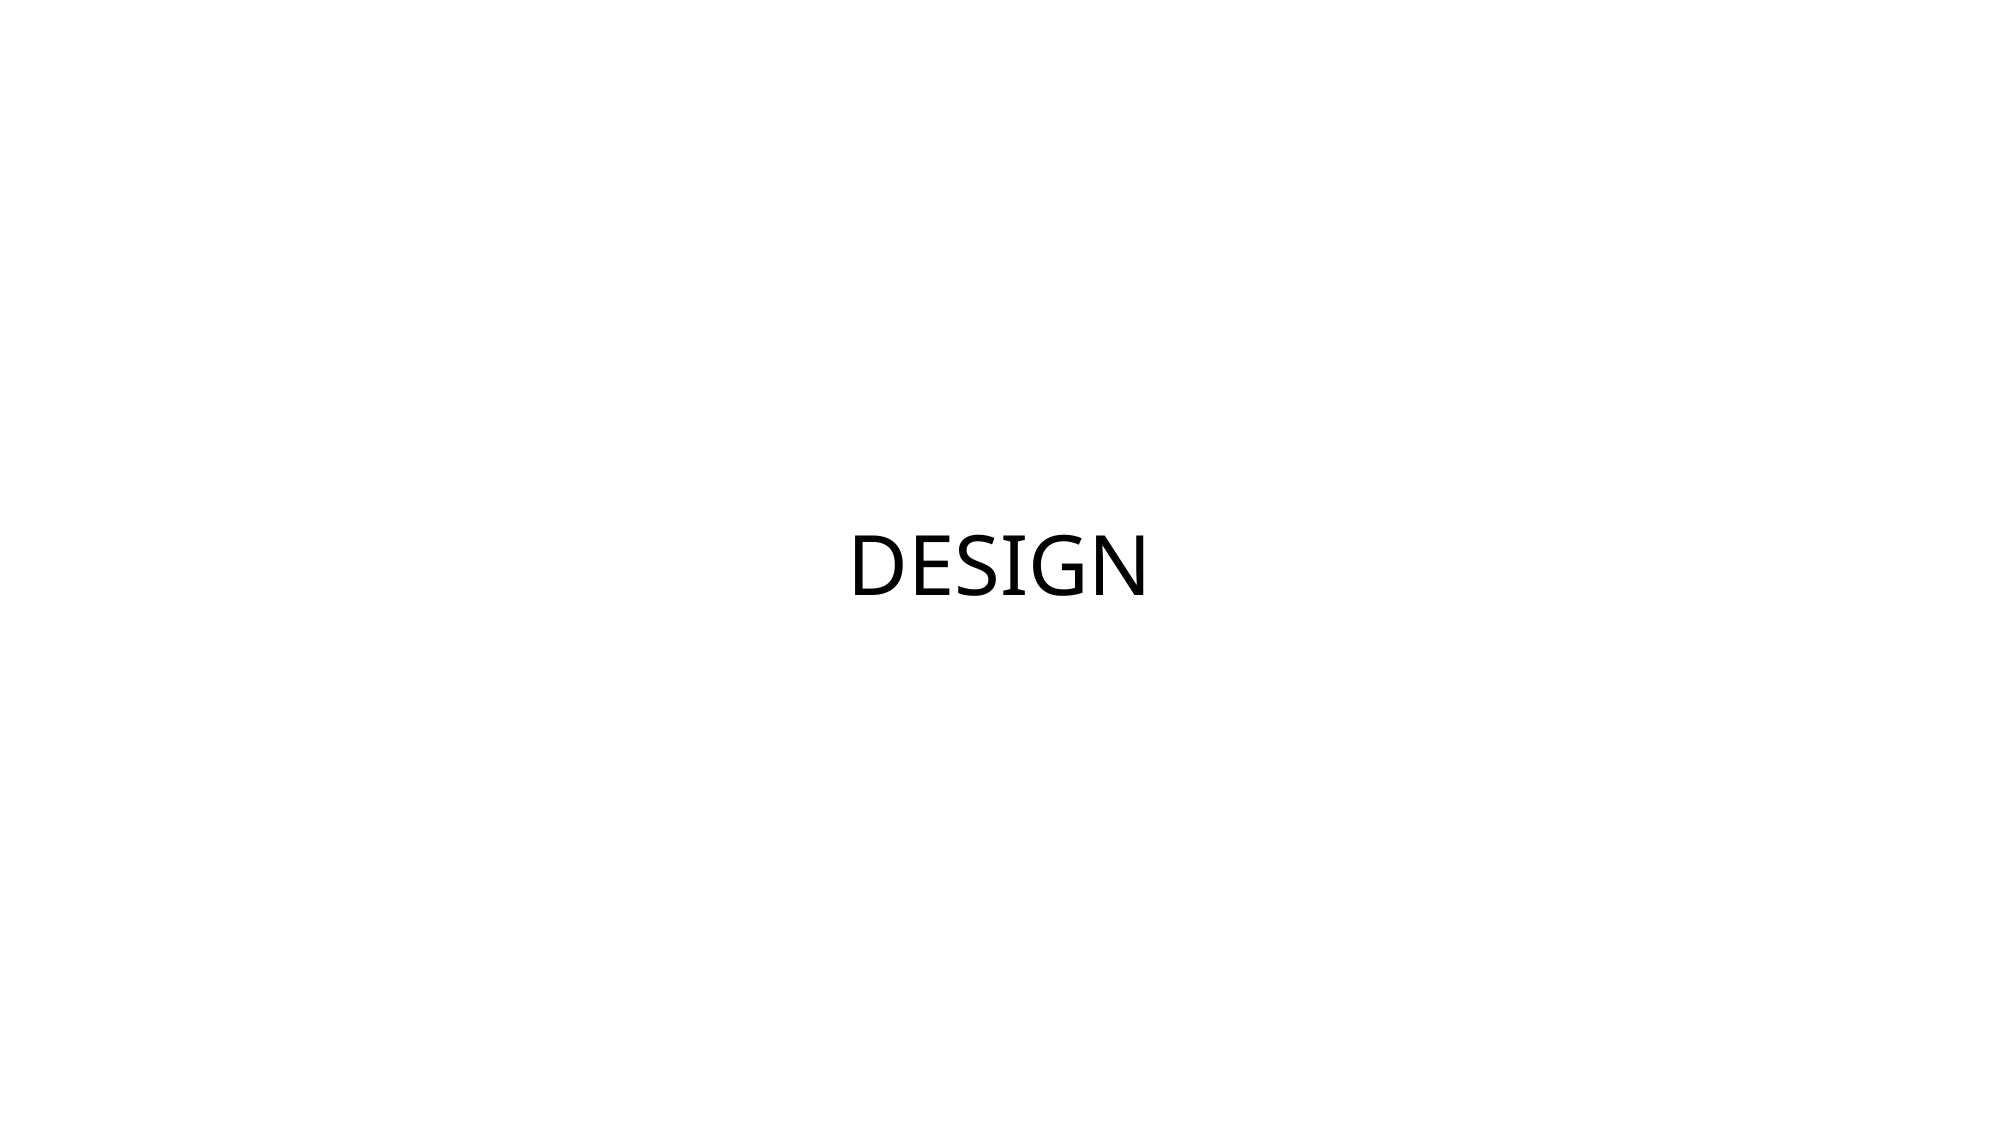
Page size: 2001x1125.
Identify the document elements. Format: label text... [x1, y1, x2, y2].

text_box DESIGN [832, 504, 1168, 620]
